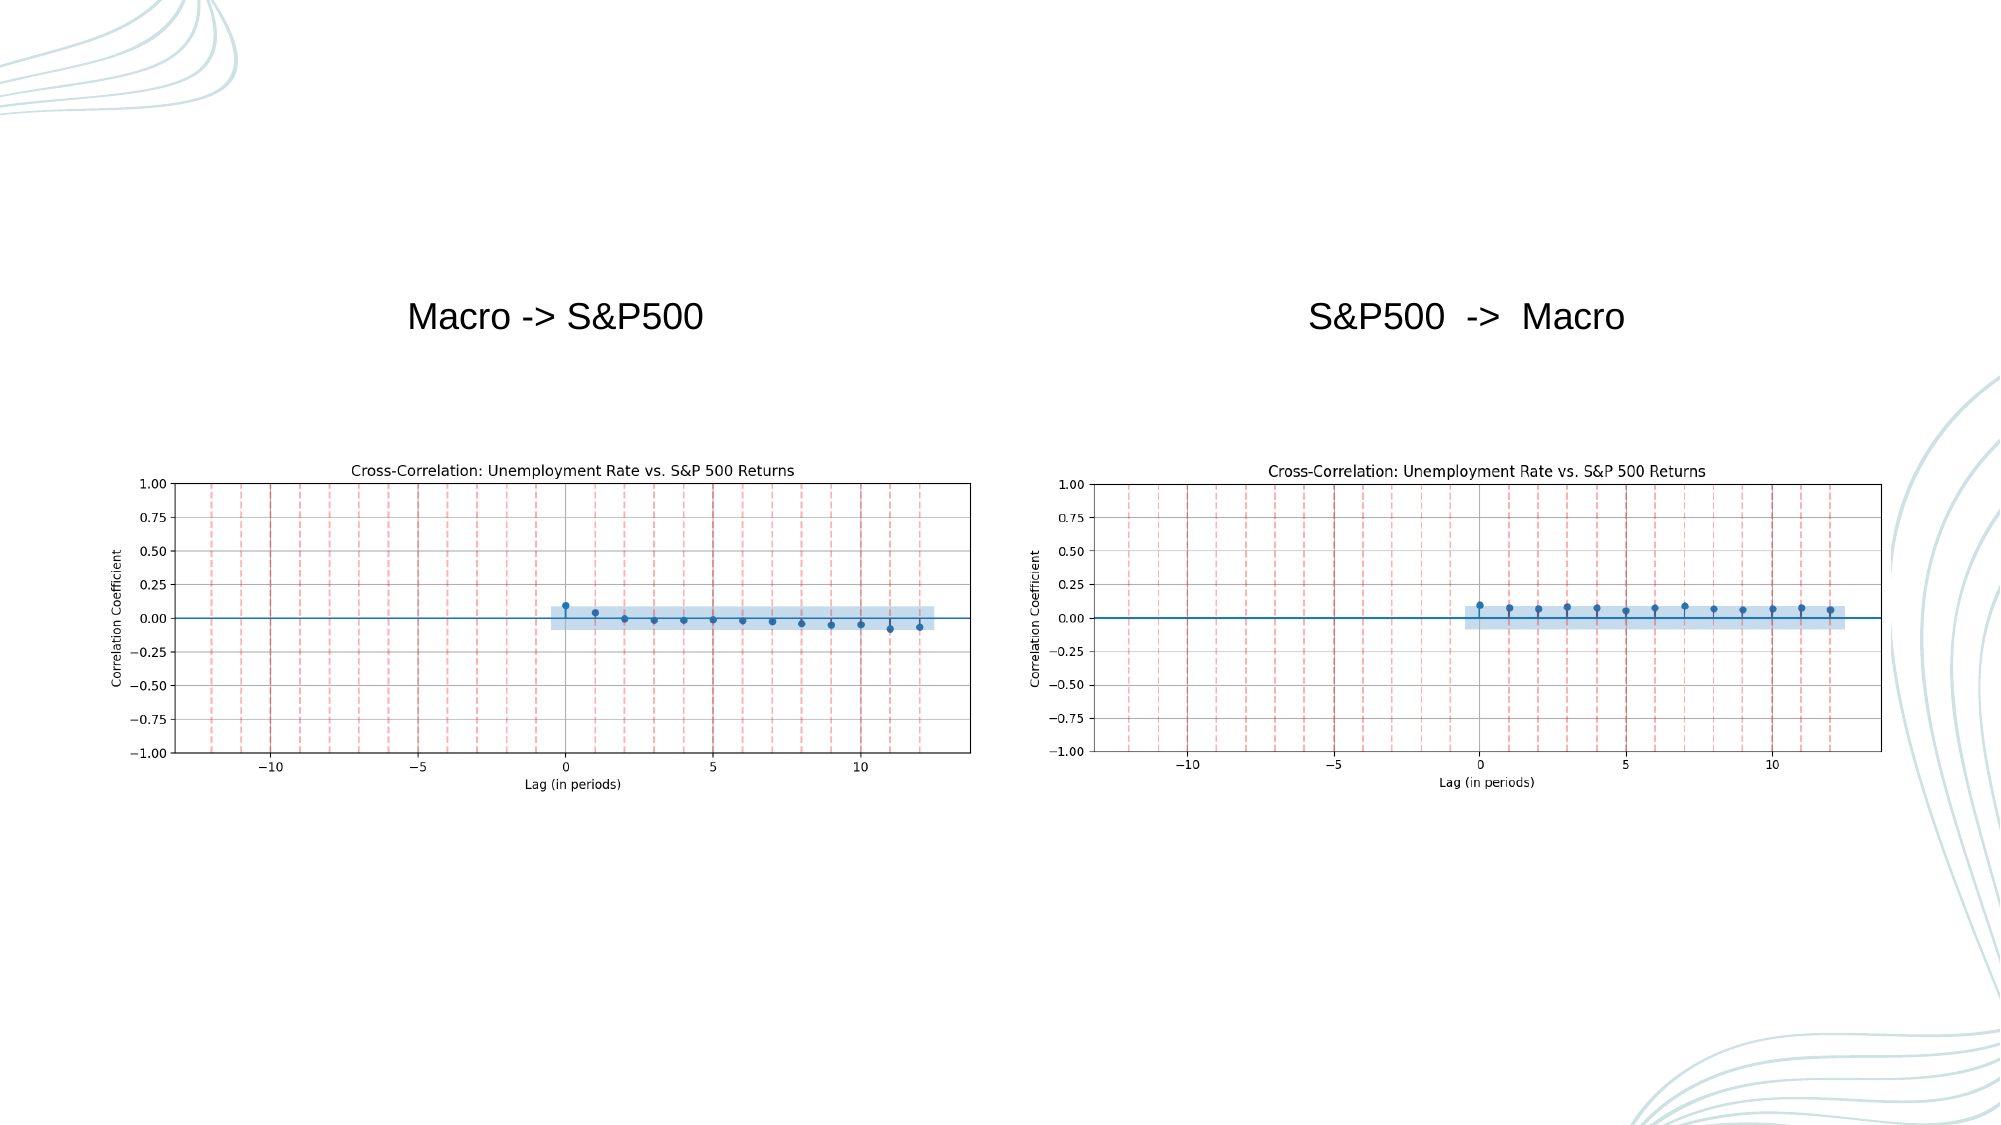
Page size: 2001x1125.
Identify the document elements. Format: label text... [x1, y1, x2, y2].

text_box Macro -> S&P500 [392, 284, 1060, 345]
picture [109, 455, 977, 797]
picture [1023, 457, 1891, 795]
text_box S&P500 -> Macro [1293, 284, 1961, 345]
